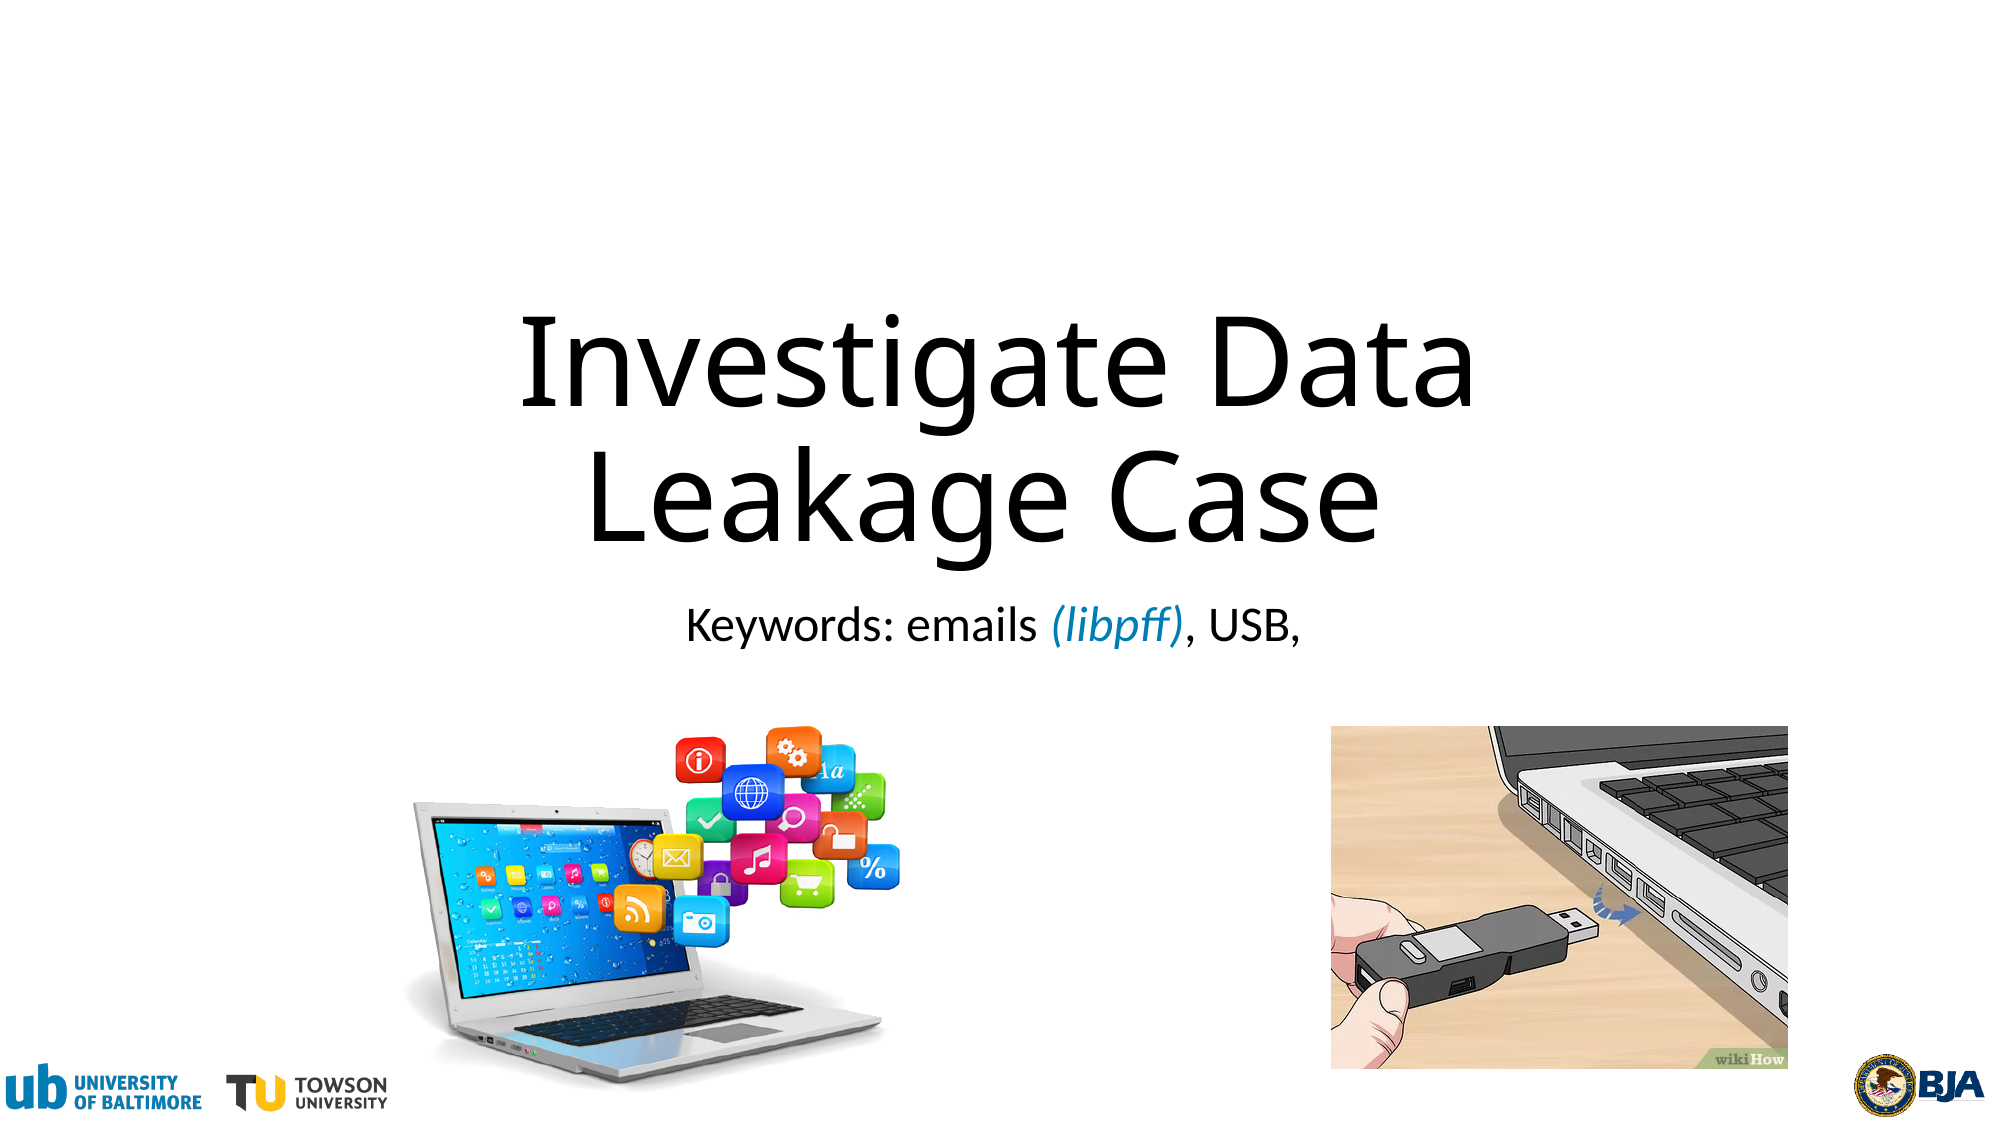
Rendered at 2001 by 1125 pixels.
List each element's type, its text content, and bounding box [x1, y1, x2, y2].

picture [0, 726, 900, 1125]
picture [1331, 726, 1788, 1069]
subtitle Keywords: emails (libpff), USB, [249, 590, 1750, 863]
picture [1854, 1054, 1986, 1117]
title Investigate Data Leakage Case [249, 184, 1750, 576]
